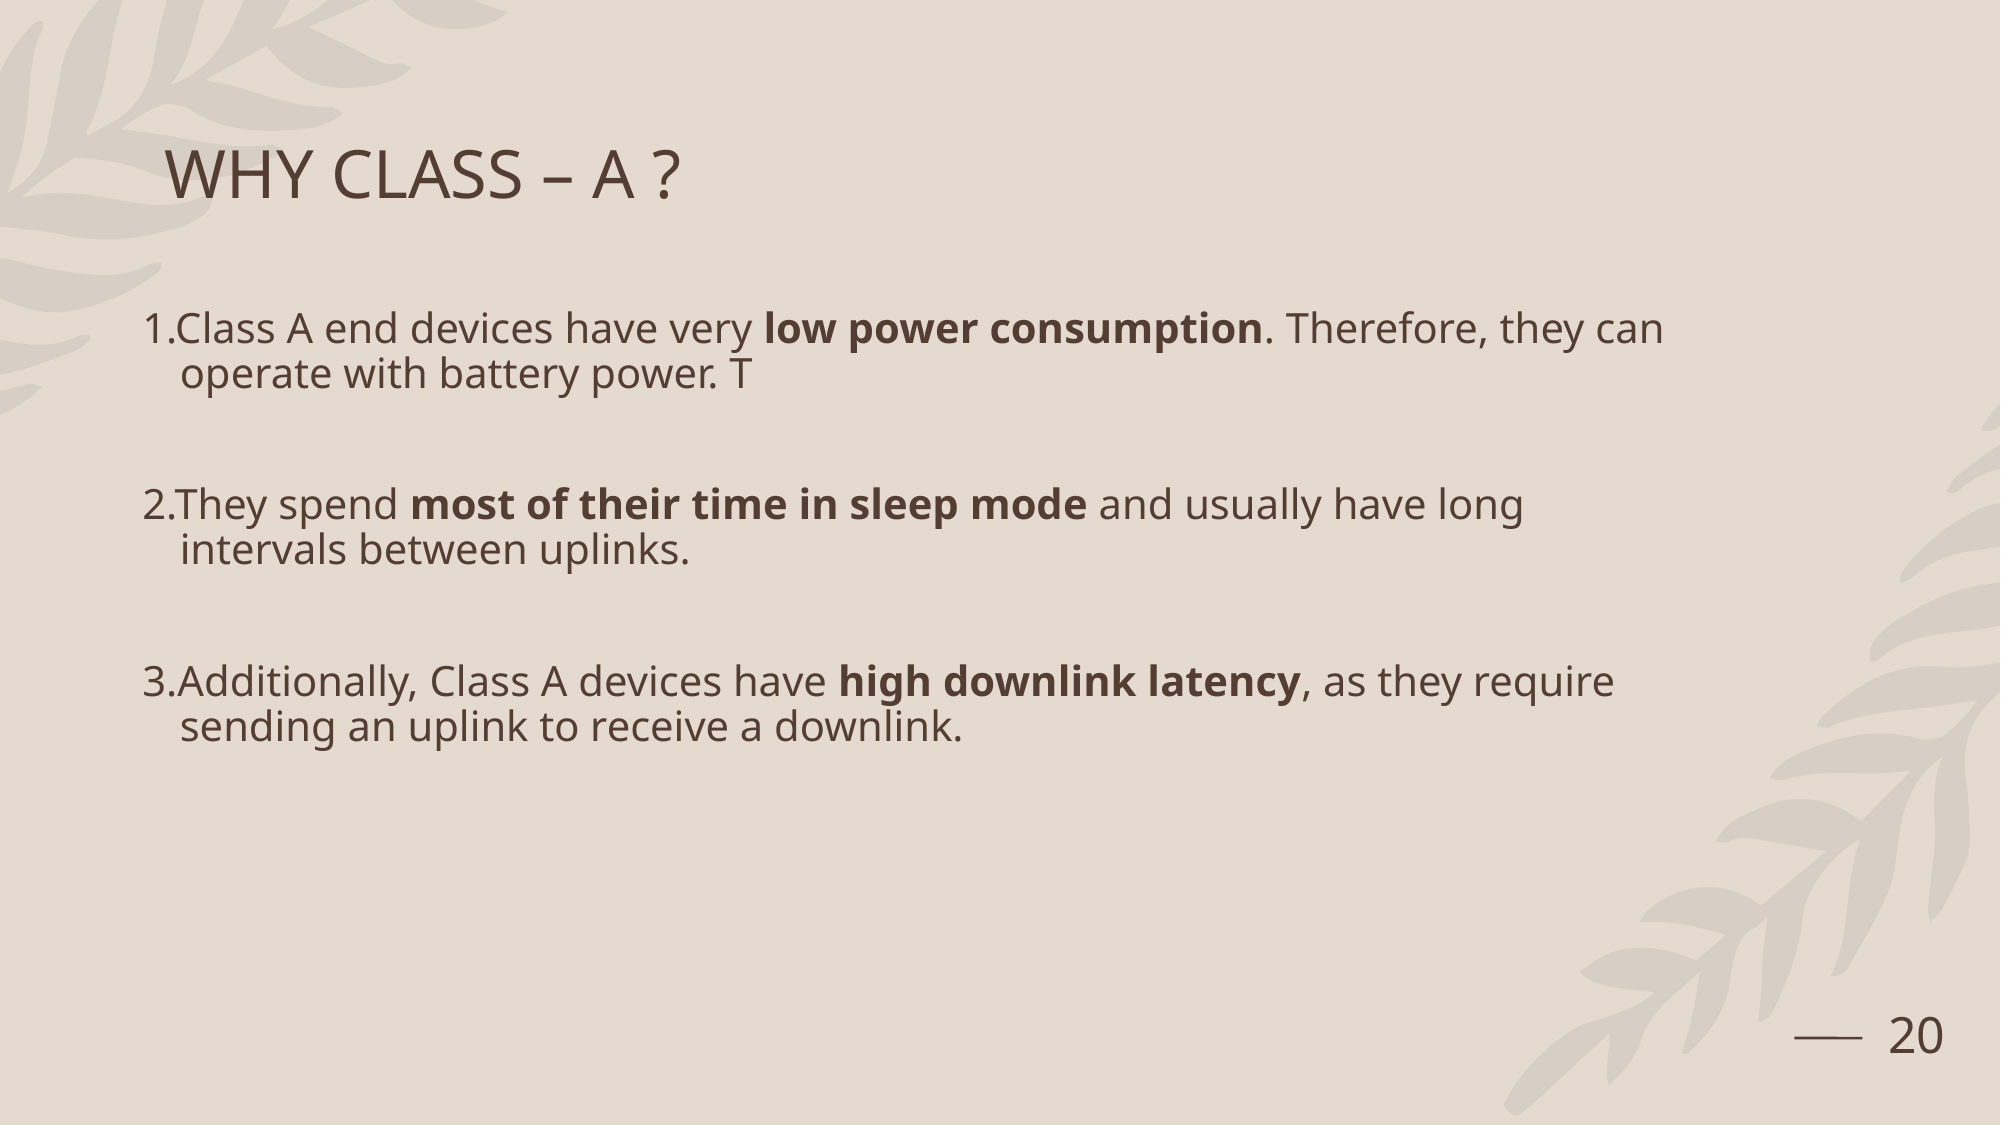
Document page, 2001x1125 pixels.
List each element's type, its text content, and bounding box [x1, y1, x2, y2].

list 1.Class A end devices have very low power consumption. Therefore, they can operate with battery power. T 2.They spend most of their time in sleep mode and usually have long intervals between uplinks. 3.Additionally, Class A devices have high downlink latency, as they require sending an uplink to receive a downlink. [127, 299, 1692, 631]
title WHY CLASS – A ? [150, 149, 1850, 300]
slide_number 20 [1862, 964, 1971, 1112]
